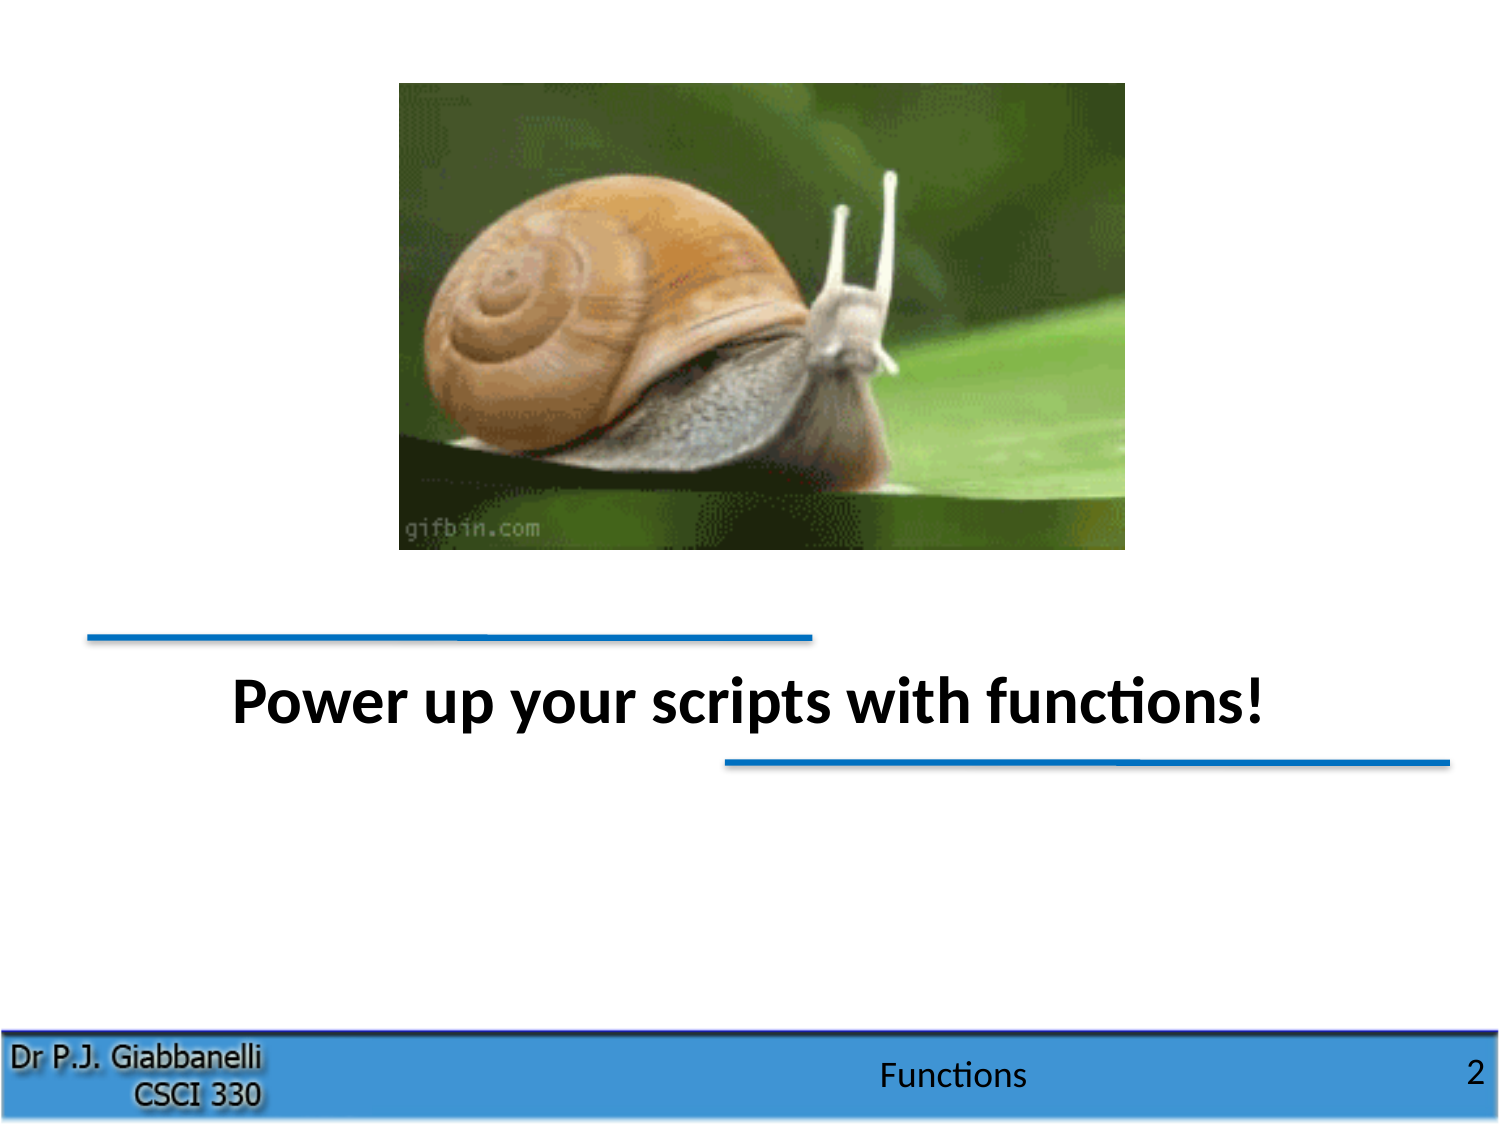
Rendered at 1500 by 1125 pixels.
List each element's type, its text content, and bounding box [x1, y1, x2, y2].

text_box Power up your scripts with functions! [0, 649, 1500, 745]
picture [399, 82, 1126, 551]
picture [0, 1026, 1500, 1125]
